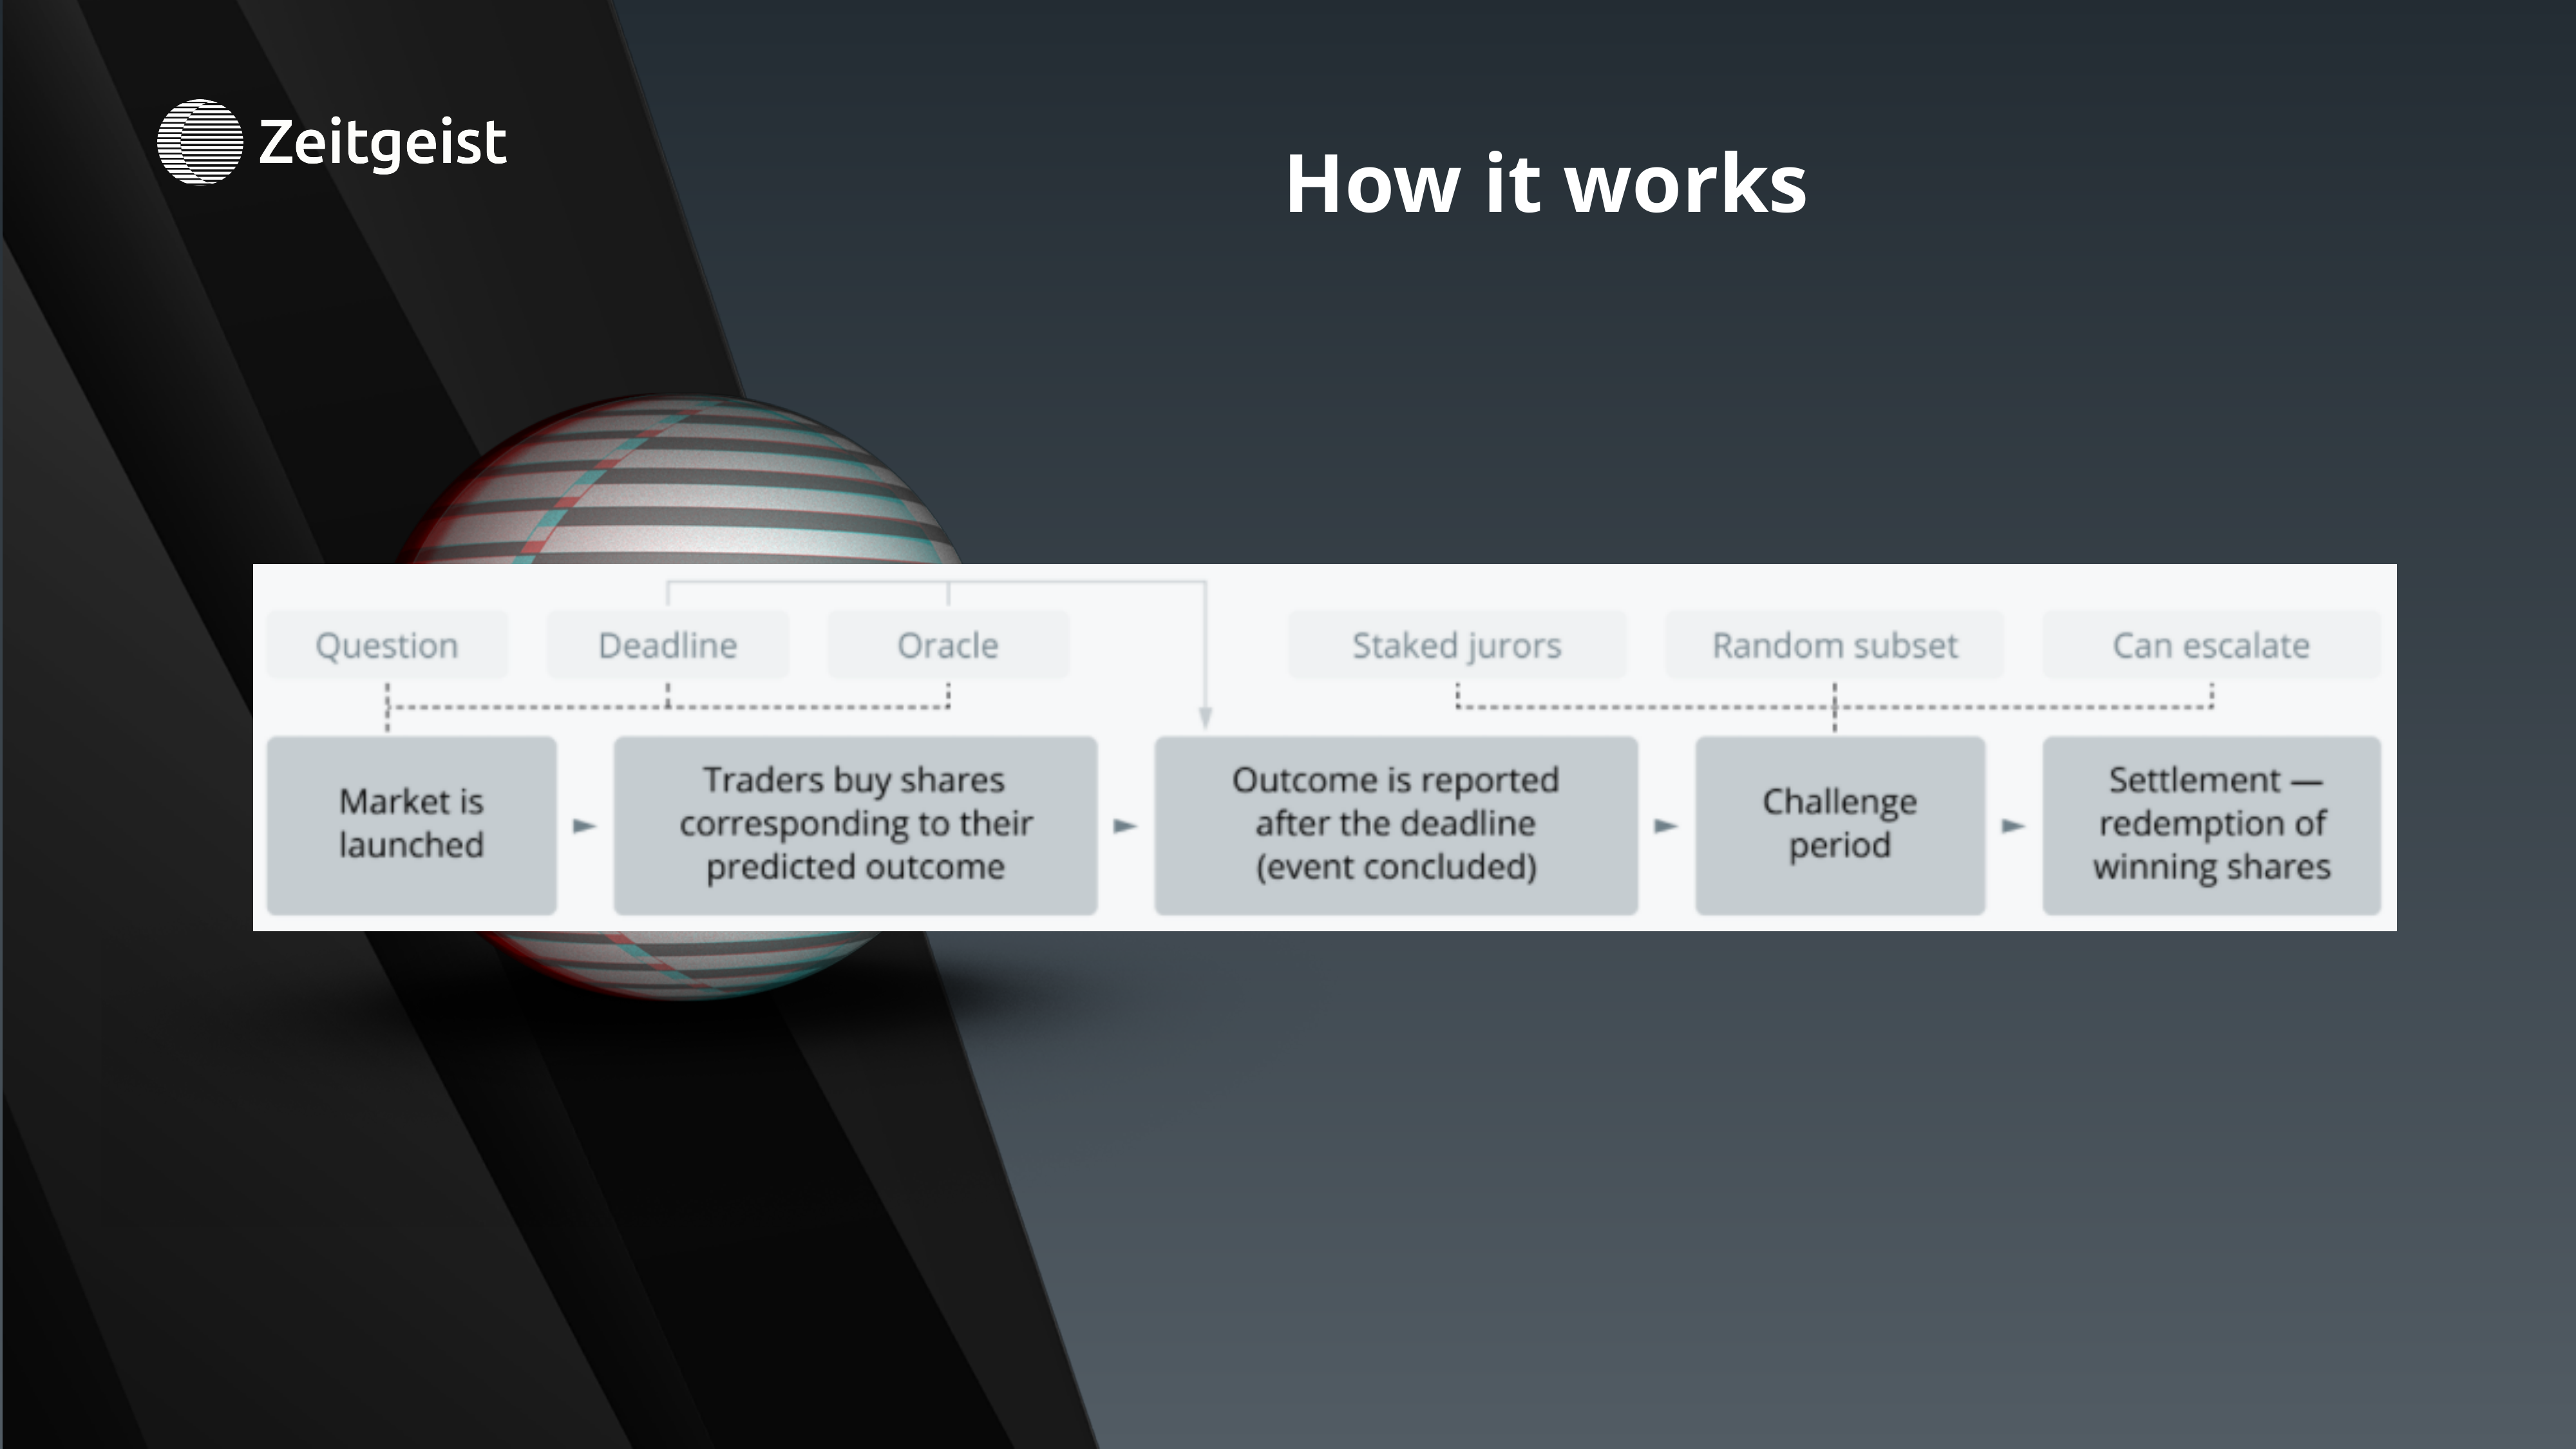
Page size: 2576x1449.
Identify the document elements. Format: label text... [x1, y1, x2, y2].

picture [3, 0, 2397, 1449]
text_box How it works [1278, 126, 2432, 234]
